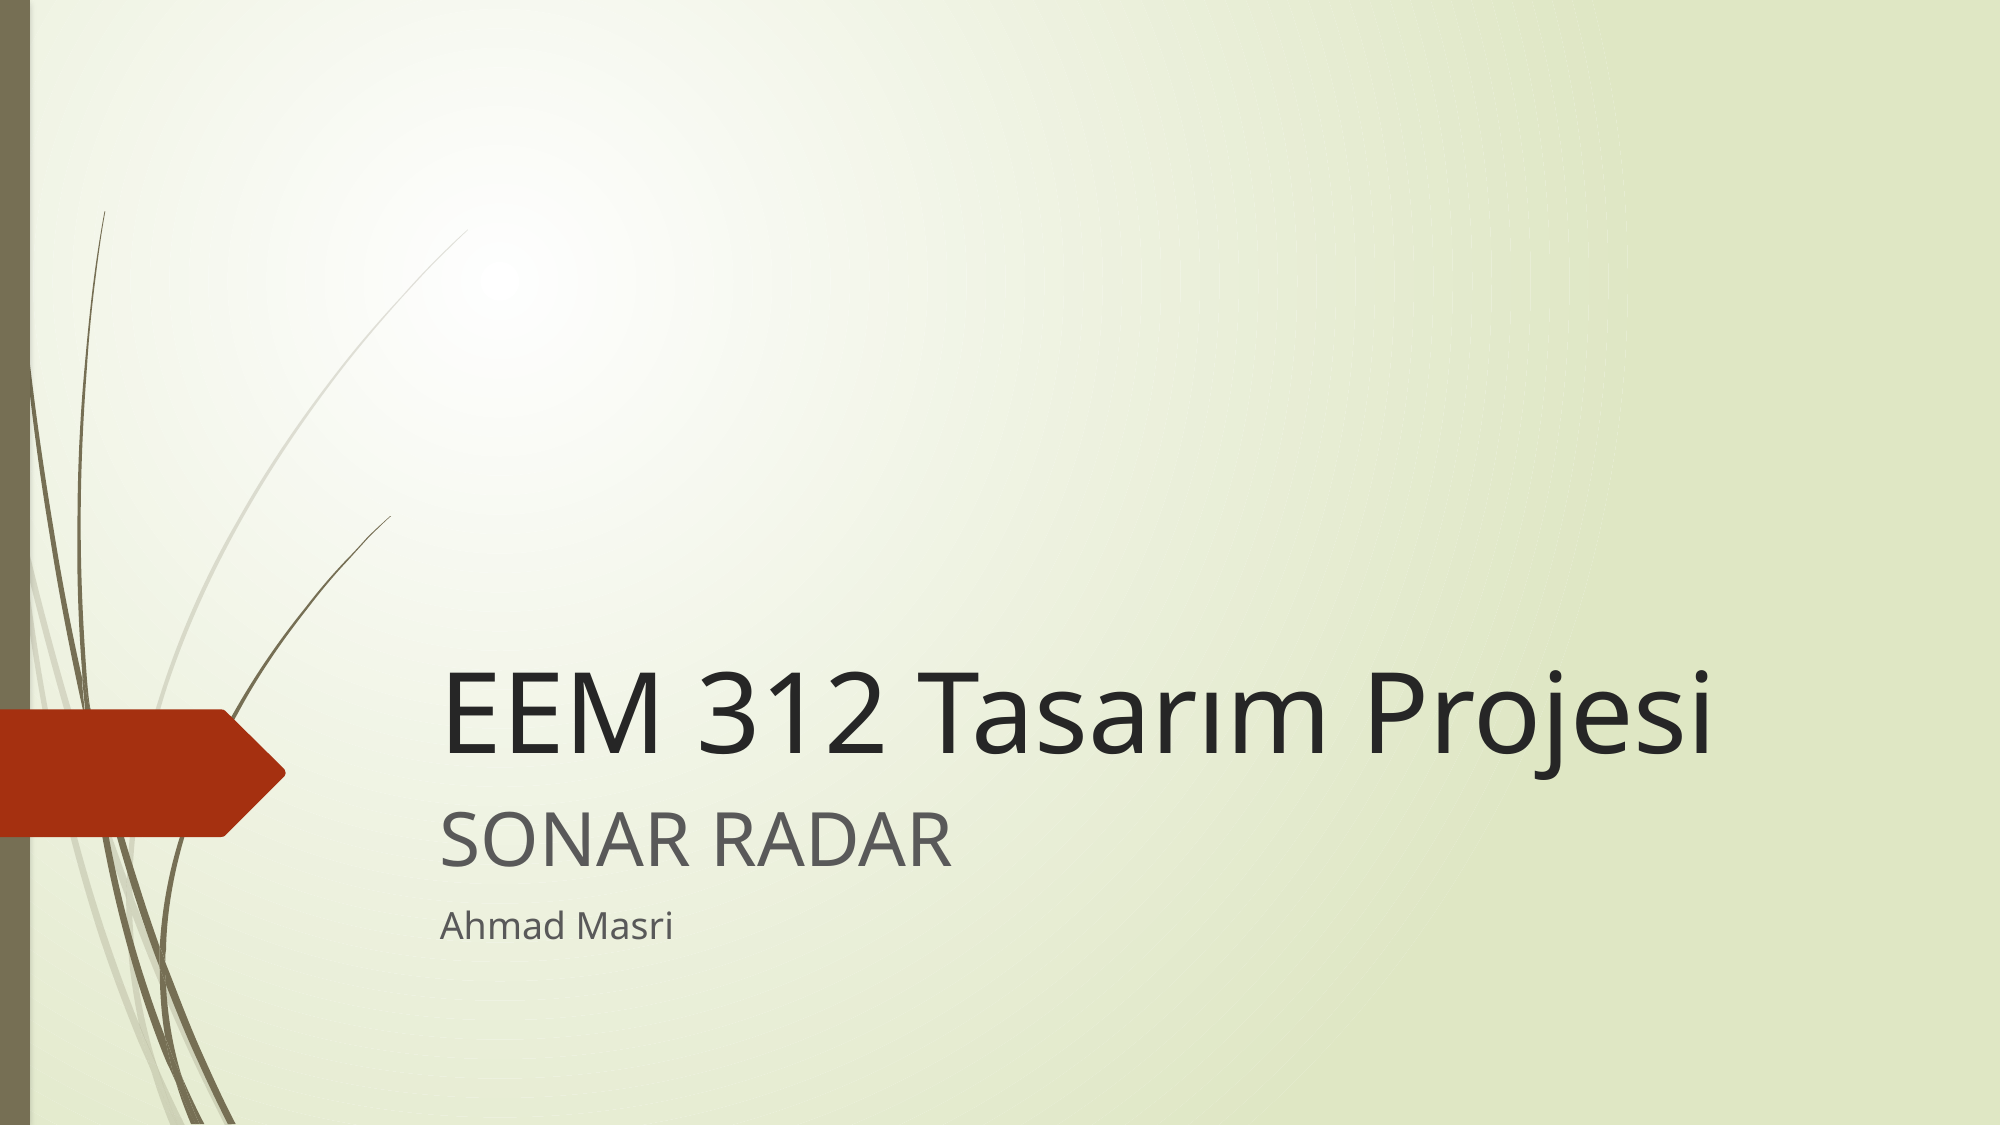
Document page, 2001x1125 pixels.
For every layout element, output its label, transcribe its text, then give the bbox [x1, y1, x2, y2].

subtitle SONAR RADAR Ahmad Masri [424, 783, 1888, 969]
title EEM 312 Tasarım Projesi [424, 412, 1888, 783]
